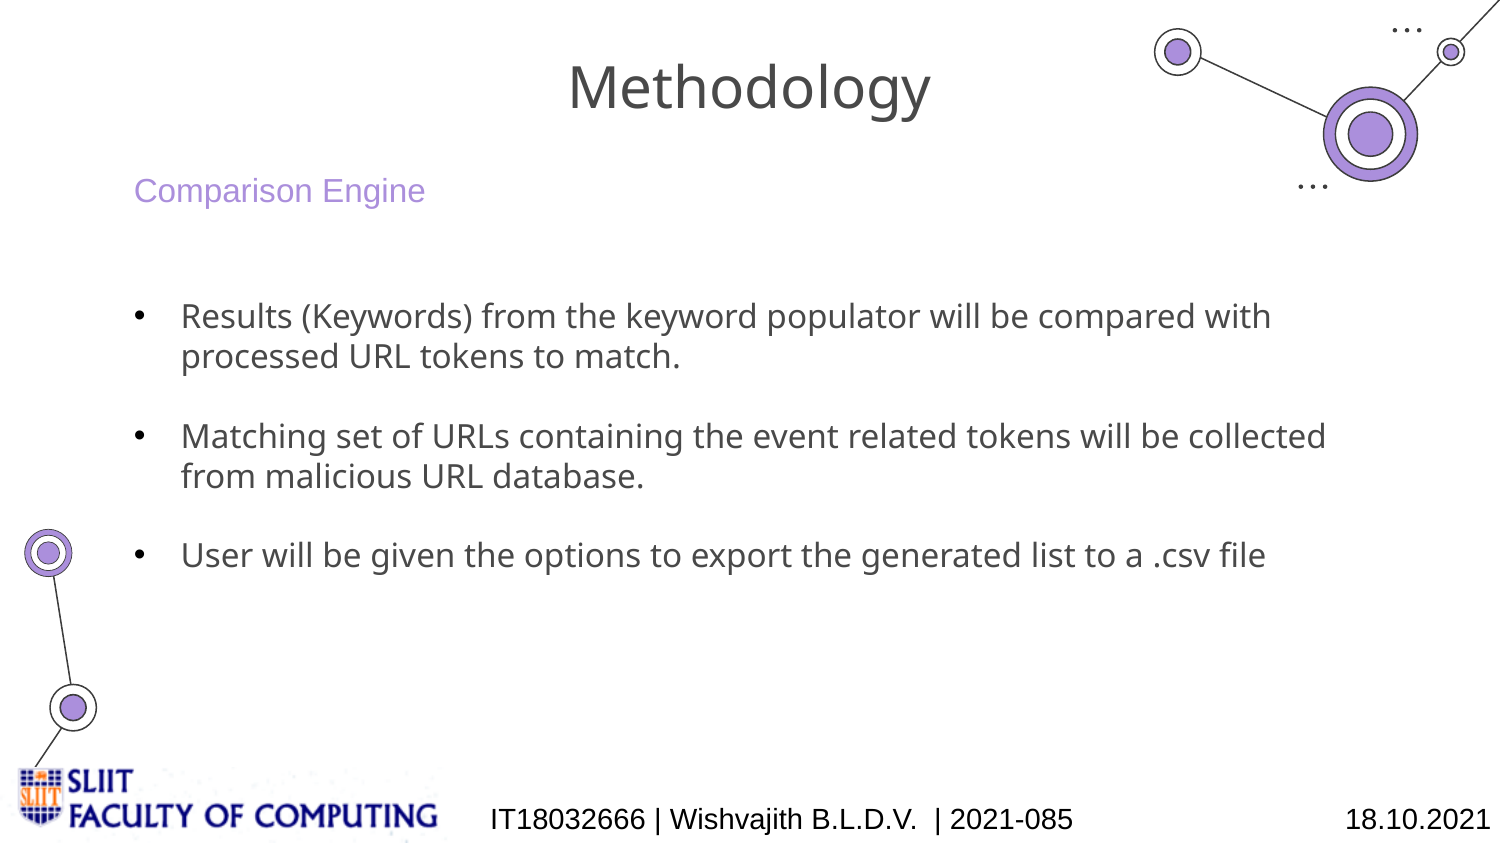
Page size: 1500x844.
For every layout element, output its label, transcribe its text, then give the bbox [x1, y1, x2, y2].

text_box Results (Keywords) from the keyword populator will be compared with processed URL tokens to match. Matching set of URLs containing the event related tokens will be collected from malicious URL database. User will be given the options to export the generated list to a .csv file [118, 287, 1397, 582]
text_box Comparison Engine [118, 161, 445, 217]
picture [0, 767, 451, 843]
text_box IT18032666 | Wishvajith B.L.D.V. | 2021-085 18.10.2021 [454, 792, 1500, 844]
title Methodology [413, 35, 1085, 130]
